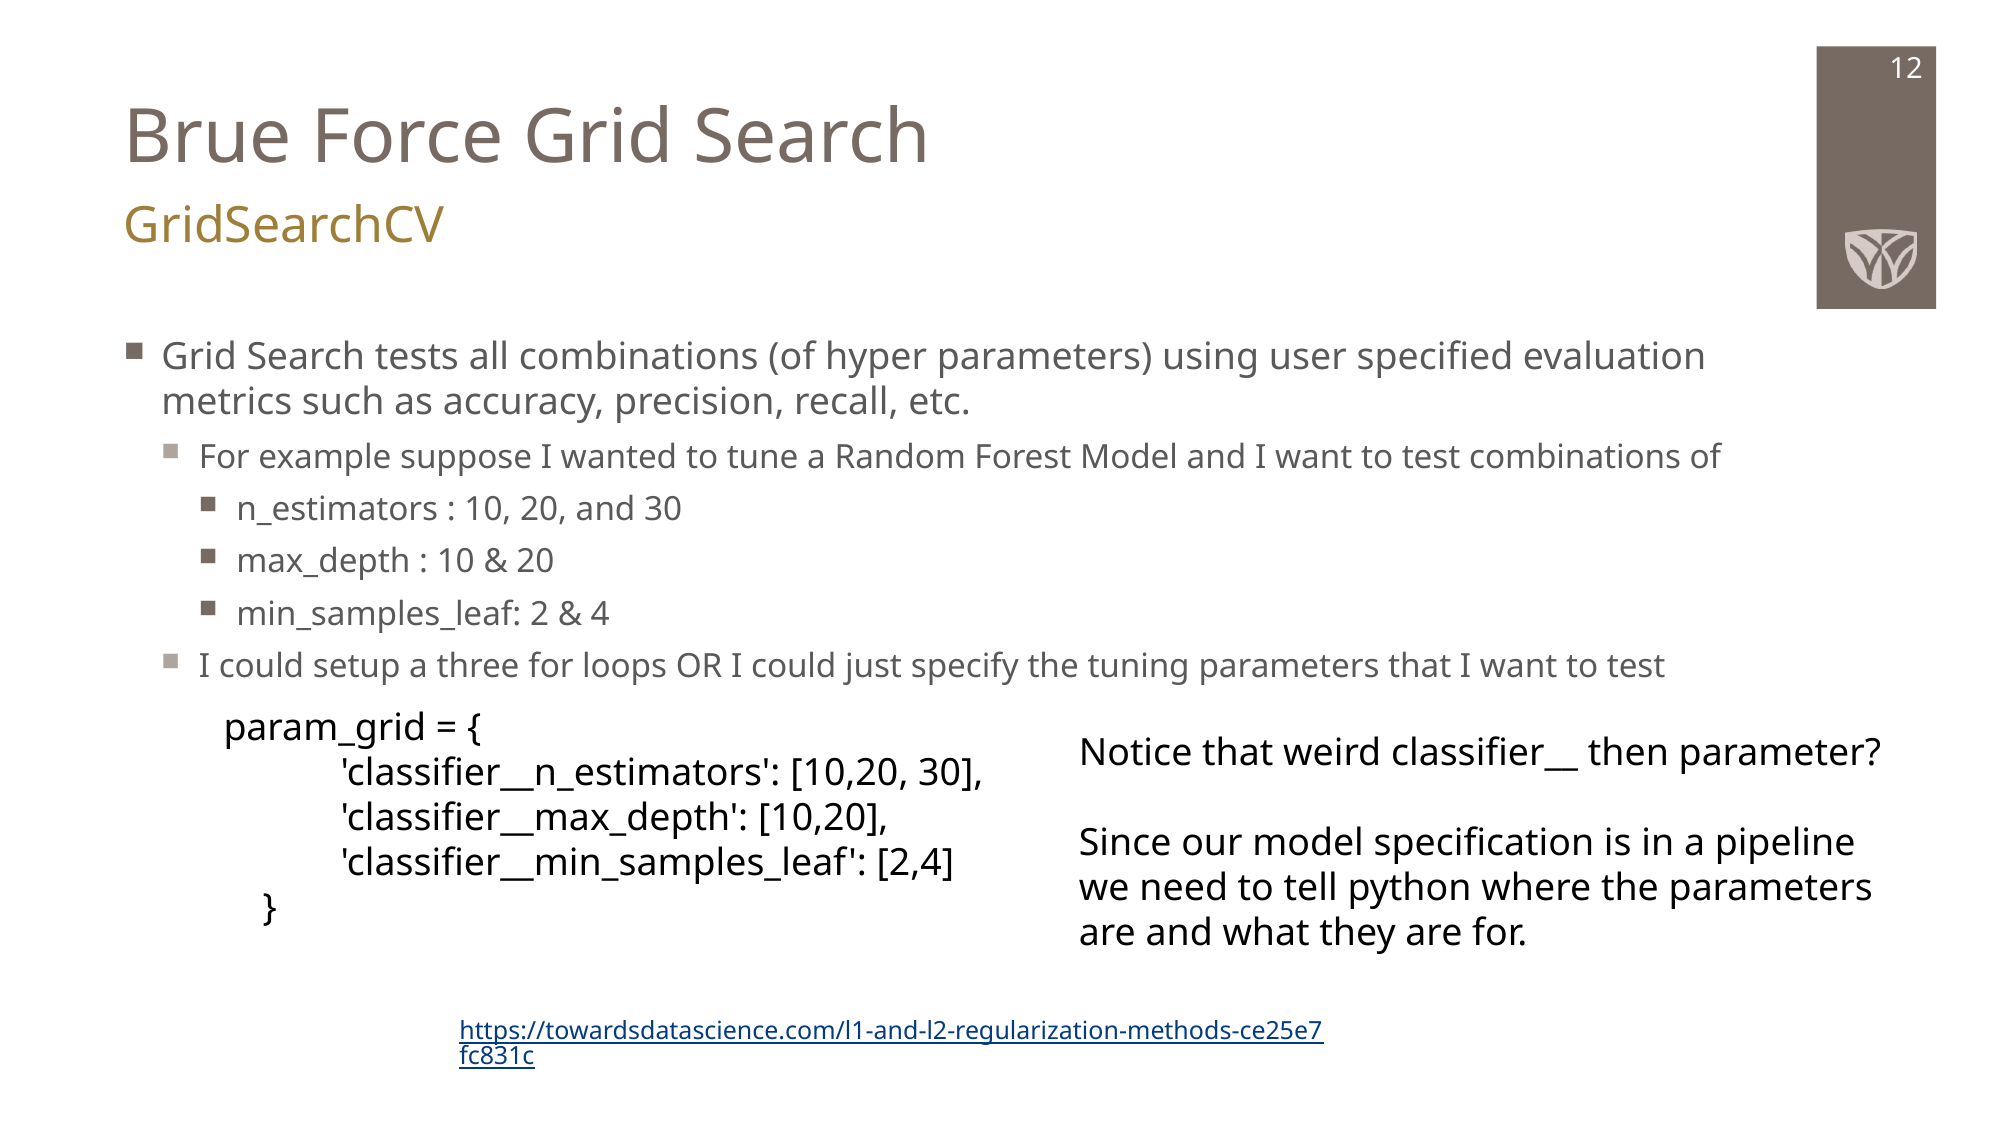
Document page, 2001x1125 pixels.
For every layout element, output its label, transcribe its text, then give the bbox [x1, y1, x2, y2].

text_box https://towardsdatascience.com/l1-and-l2-regularization-methods-ce25e7fc831c [444, 1007, 1346, 1057]
slide_number 12 [1816, 39, 1938, 100]
list GridSearchCV [109, 185, 1763, 313]
list Grid Search tests all combinations (of hyper parameters) using user specified evaluation metrics such as accuracy, precision, recall, etc. For example suppose I wanted to tune a Random Forest Model and I want to test combinations of n_estimators : 10, 20, and 30 max_depth : 10 & 20 min_samples_leaf: 2 & 4 I could setup a three for loops OR I could just specify the tuning parameters that I want to test [109, 324, 1762, 747]
text_box param_grid = { 'classifier__n_estimators': [10,20, 30], 'classifier__max_depth': [10,20], 'classifier__min_samples_leaf': [2,4] } [208, 695, 1209, 936]
title Brue Force Grid Search [109, 22, 1762, 185]
text_box Notice that weird classifier__ then parameter? Since our model specification is in a pipeline we need to tell python where the parameters are and what they are for. [1064, 720, 1907, 961]
